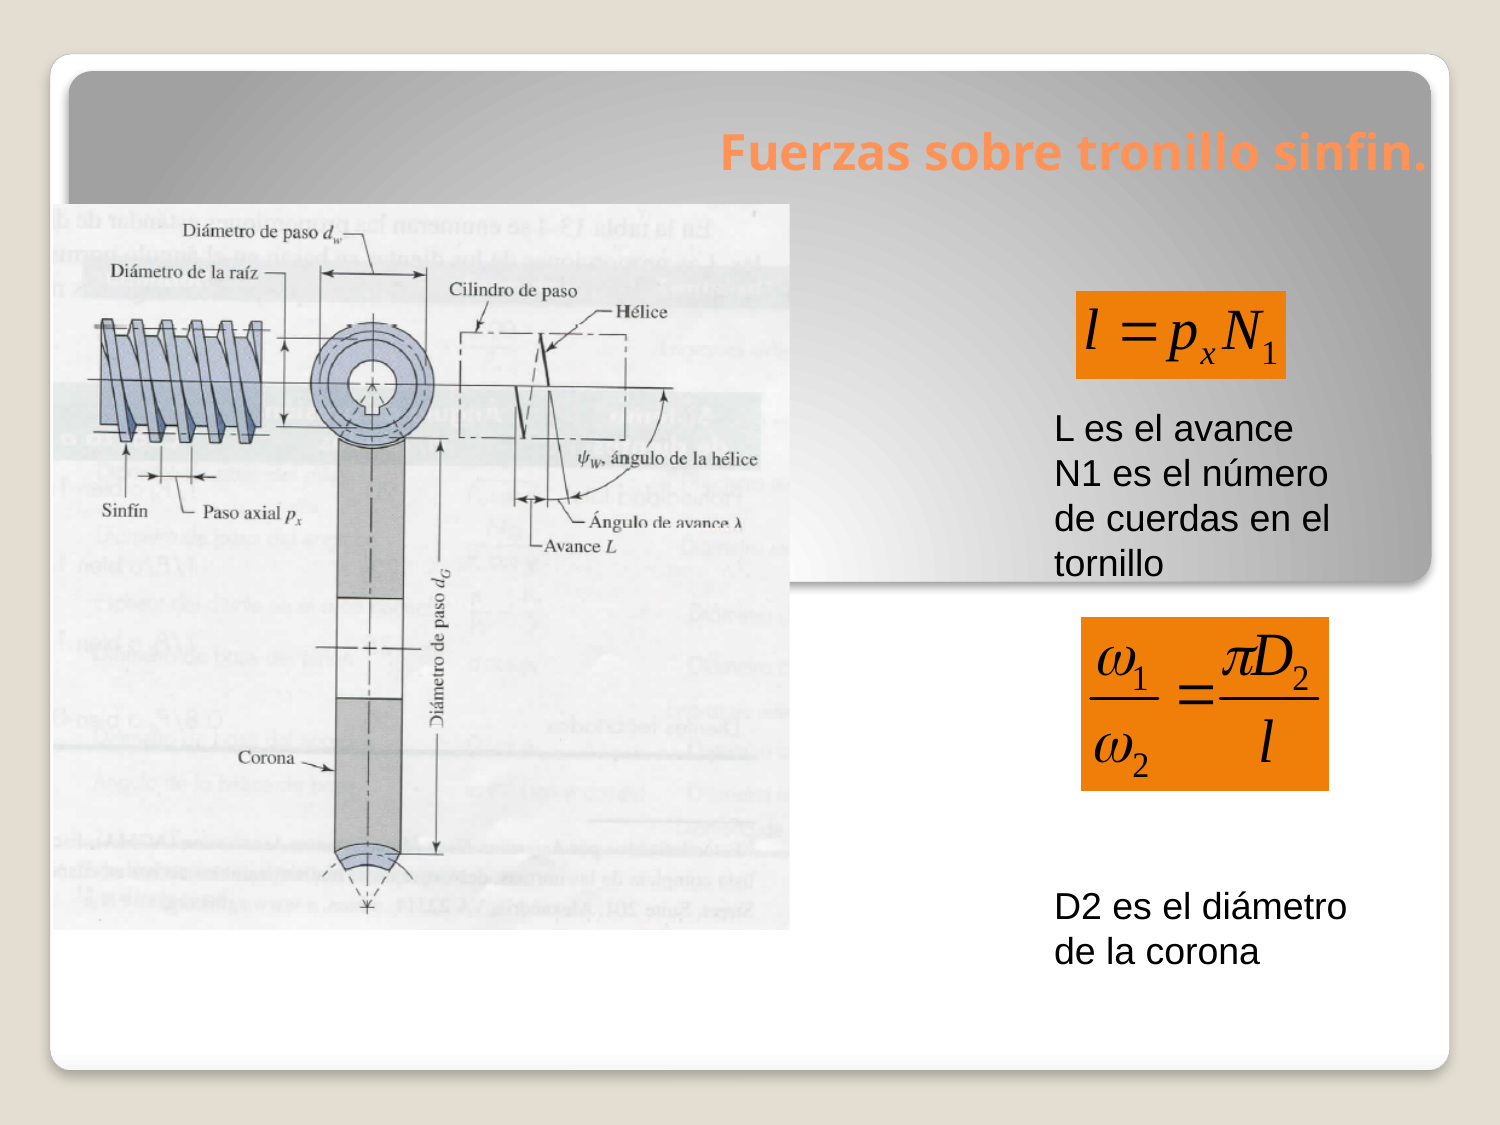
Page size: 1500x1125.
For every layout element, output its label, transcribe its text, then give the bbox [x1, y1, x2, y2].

text_box L es el avance N1 es el número de cuerdas en el tornillo [1039, 397, 1359, 592]
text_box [1080, 616, 1330, 791]
picture [52, 203, 790, 930]
text_box D2 es el diámetro de la corona [1039, 874, 1394, 980]
text_box Fuerzas sobre tronillo sinfin. [265, 111, 1435, 189]
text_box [1076, 290, 1286, 379]
